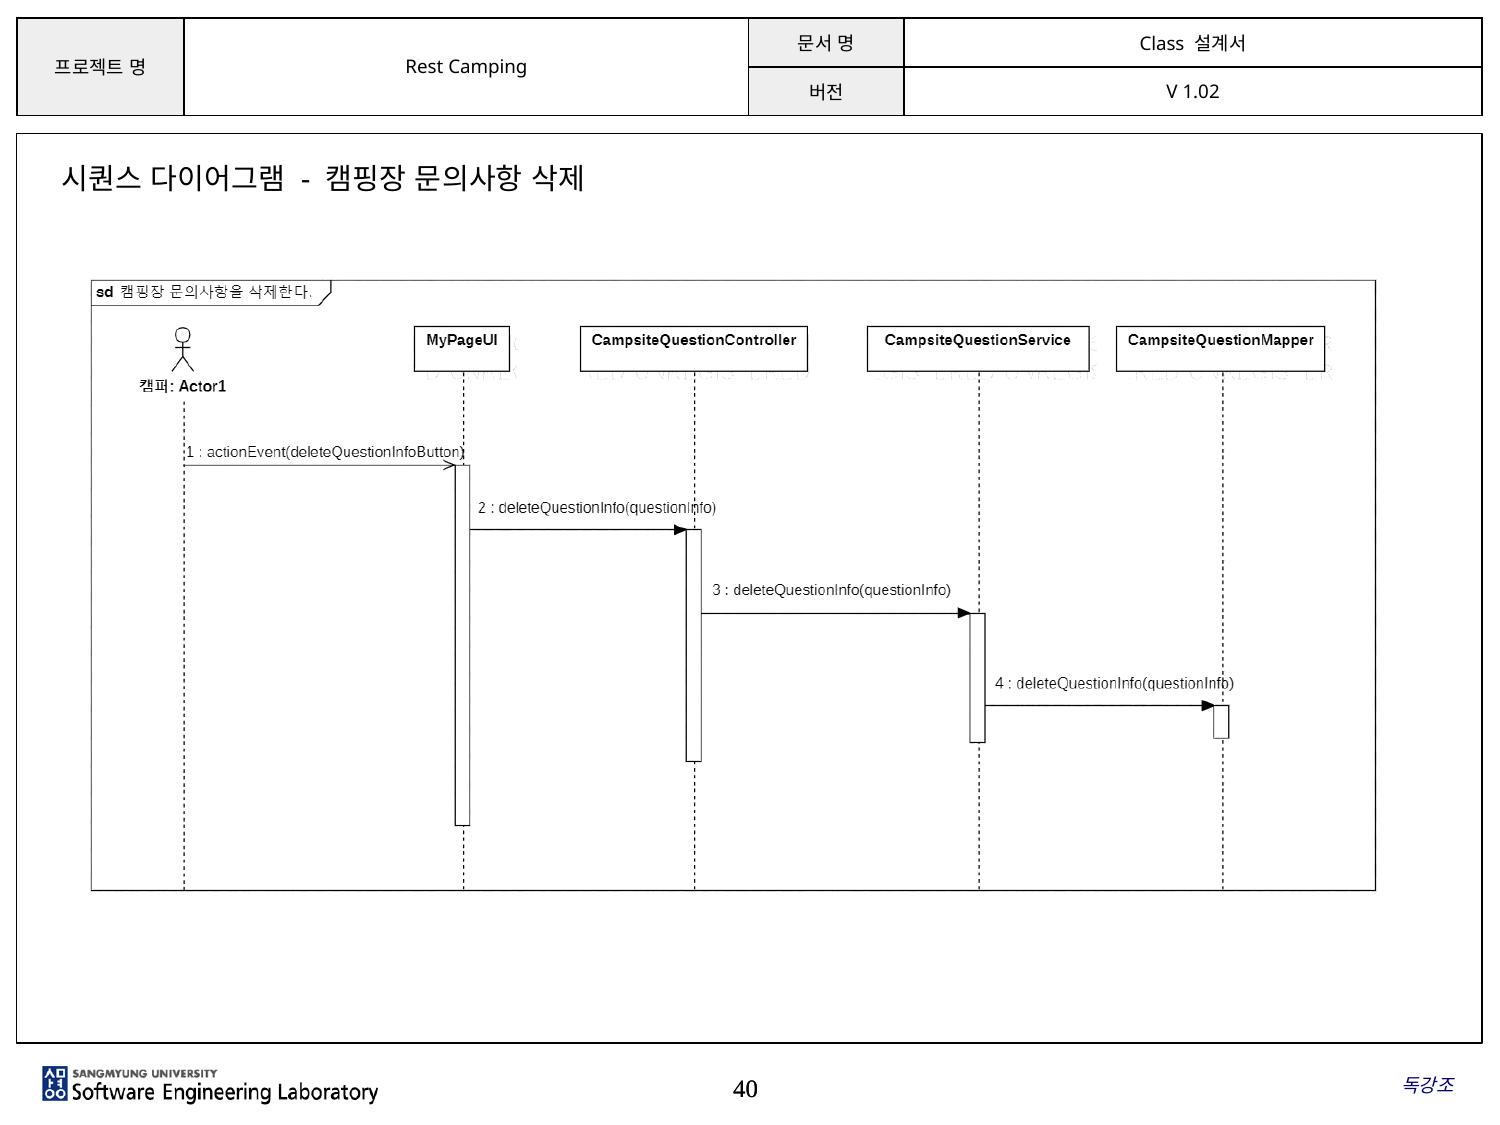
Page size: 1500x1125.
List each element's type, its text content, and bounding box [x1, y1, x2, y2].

text_box 시퀀스 다이어그램 - 캠핑장 문의사항 삭제 [46, 152, 601, 203]
picture [42, 1066, 382, 1106]
footer 독강조 [994, 1060, 1454, 1110]
picture [79, 268, 1421, 936]
